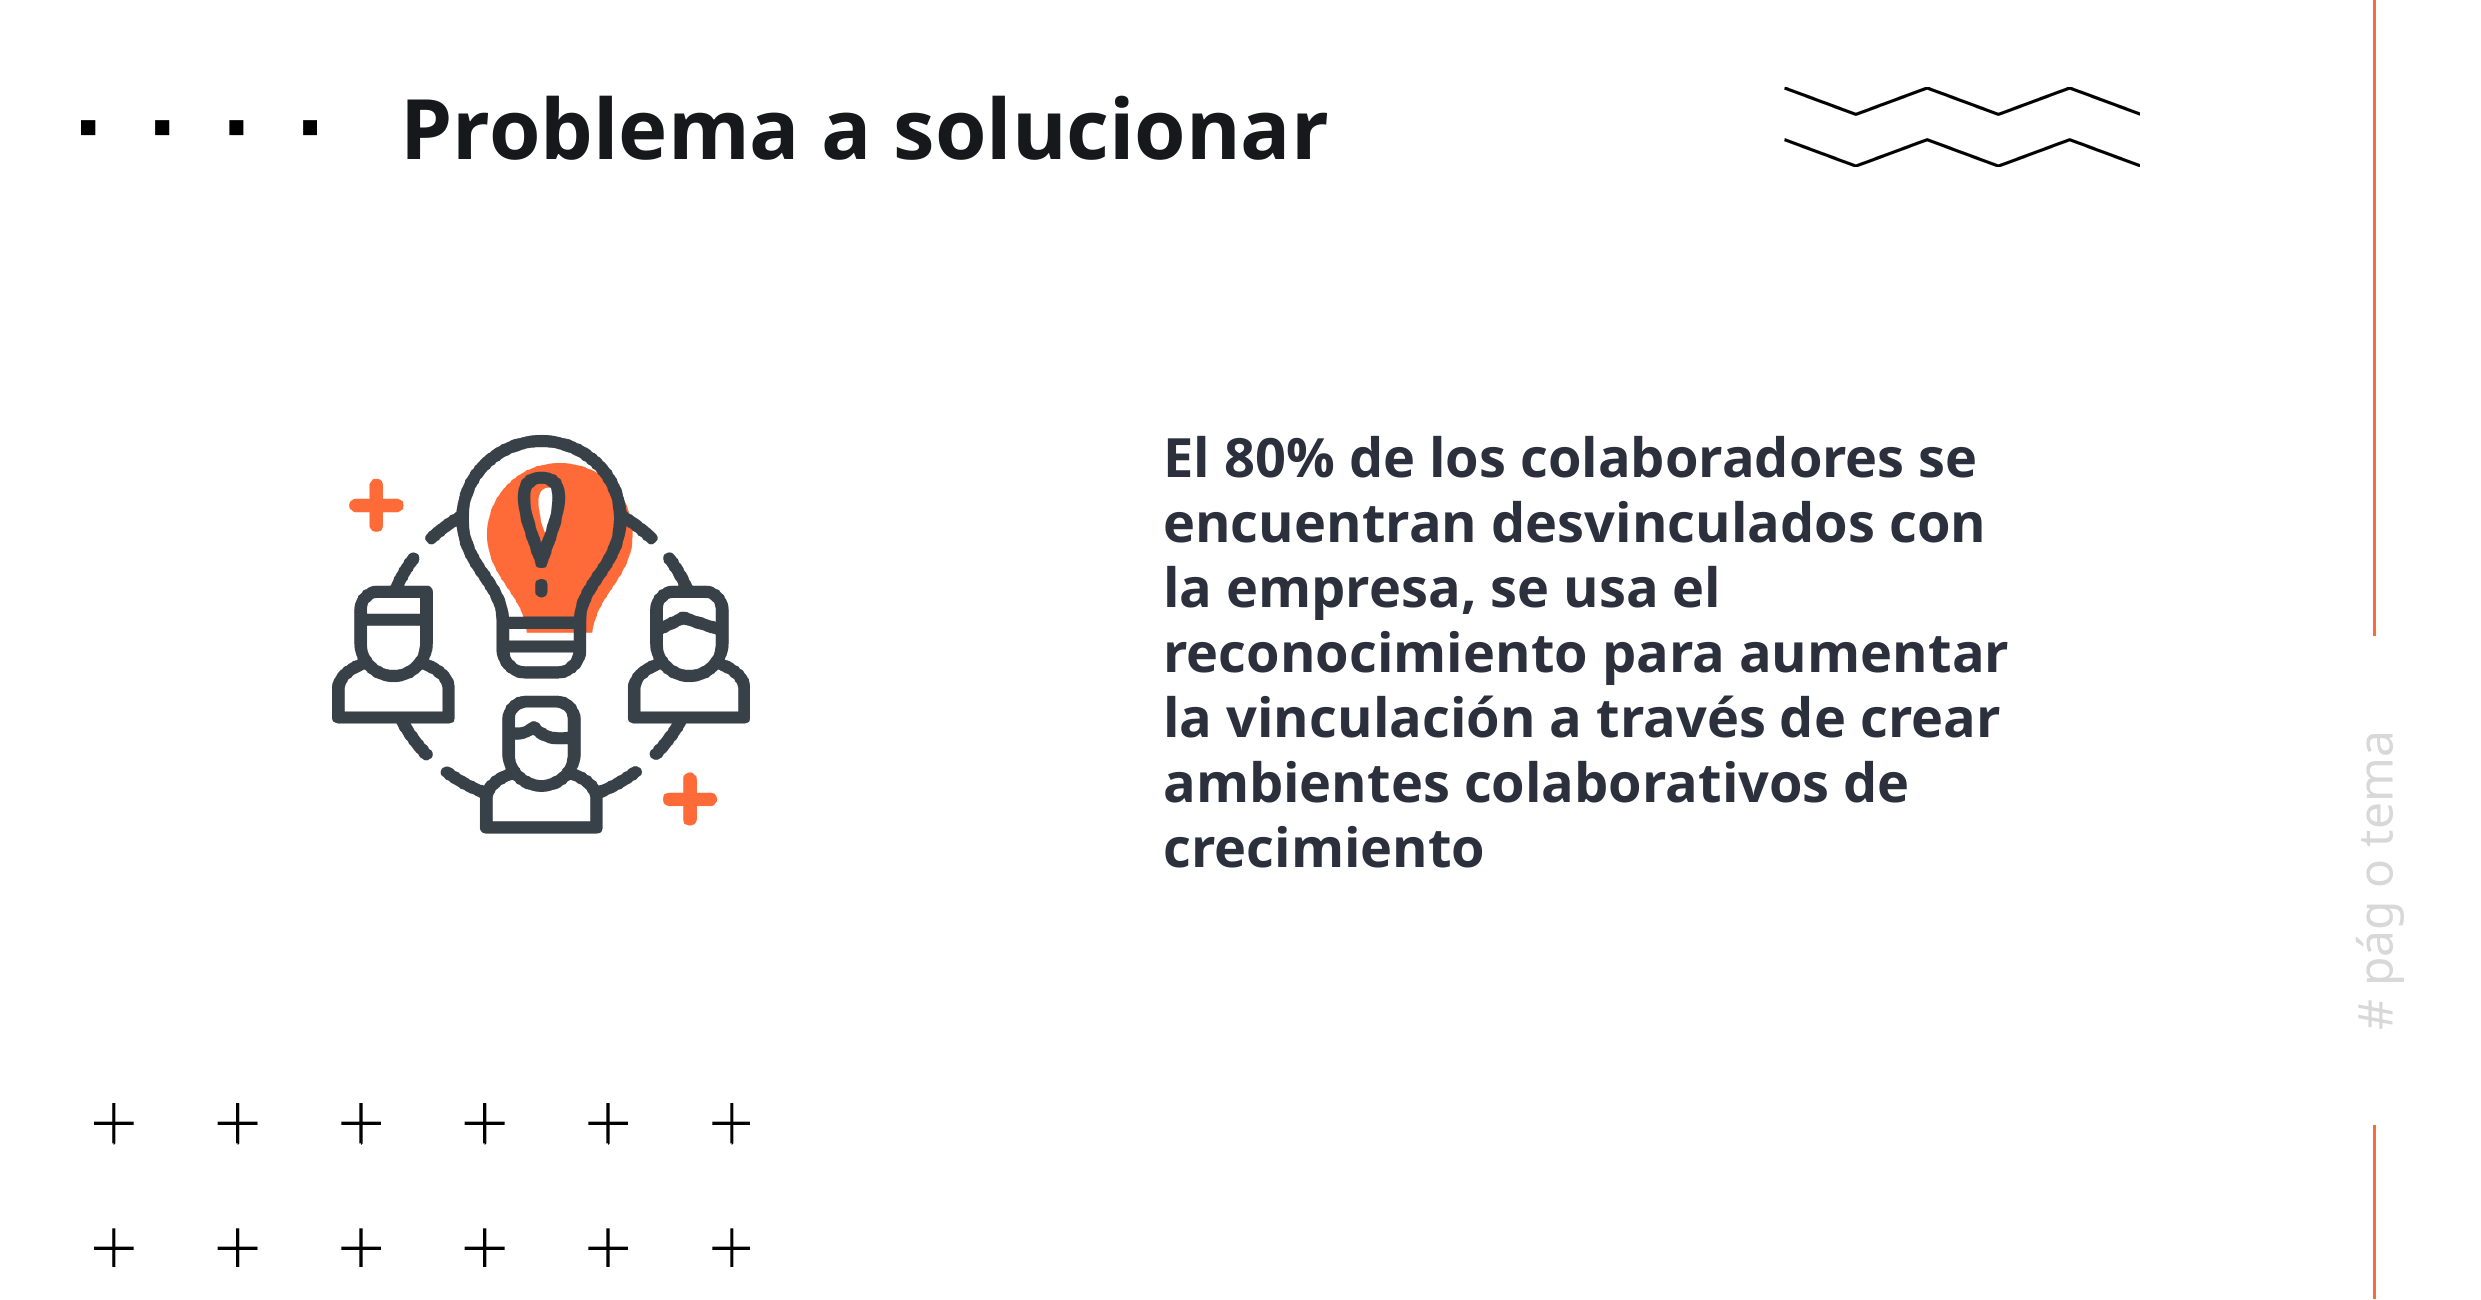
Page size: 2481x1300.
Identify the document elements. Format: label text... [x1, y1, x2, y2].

picture [332, 430, 751, 838]
picture [94, 1103, 751, 1267]
text_box El 80% de los colaboradores se encuentran desvinculados con la empresa, se usa el reconocimiento para aumentar la vinculación a través de crear ambientes colaborativos de crecimiento [1139, 399, 2067, 922]
text_box # pág o tema [2320, 633, 2429, 1128]
picture [81, 116, 317, 138]
text_box Problema a solucionar [376, 67, 1889, 186]
picture [1784, 86, 2140, 167]
